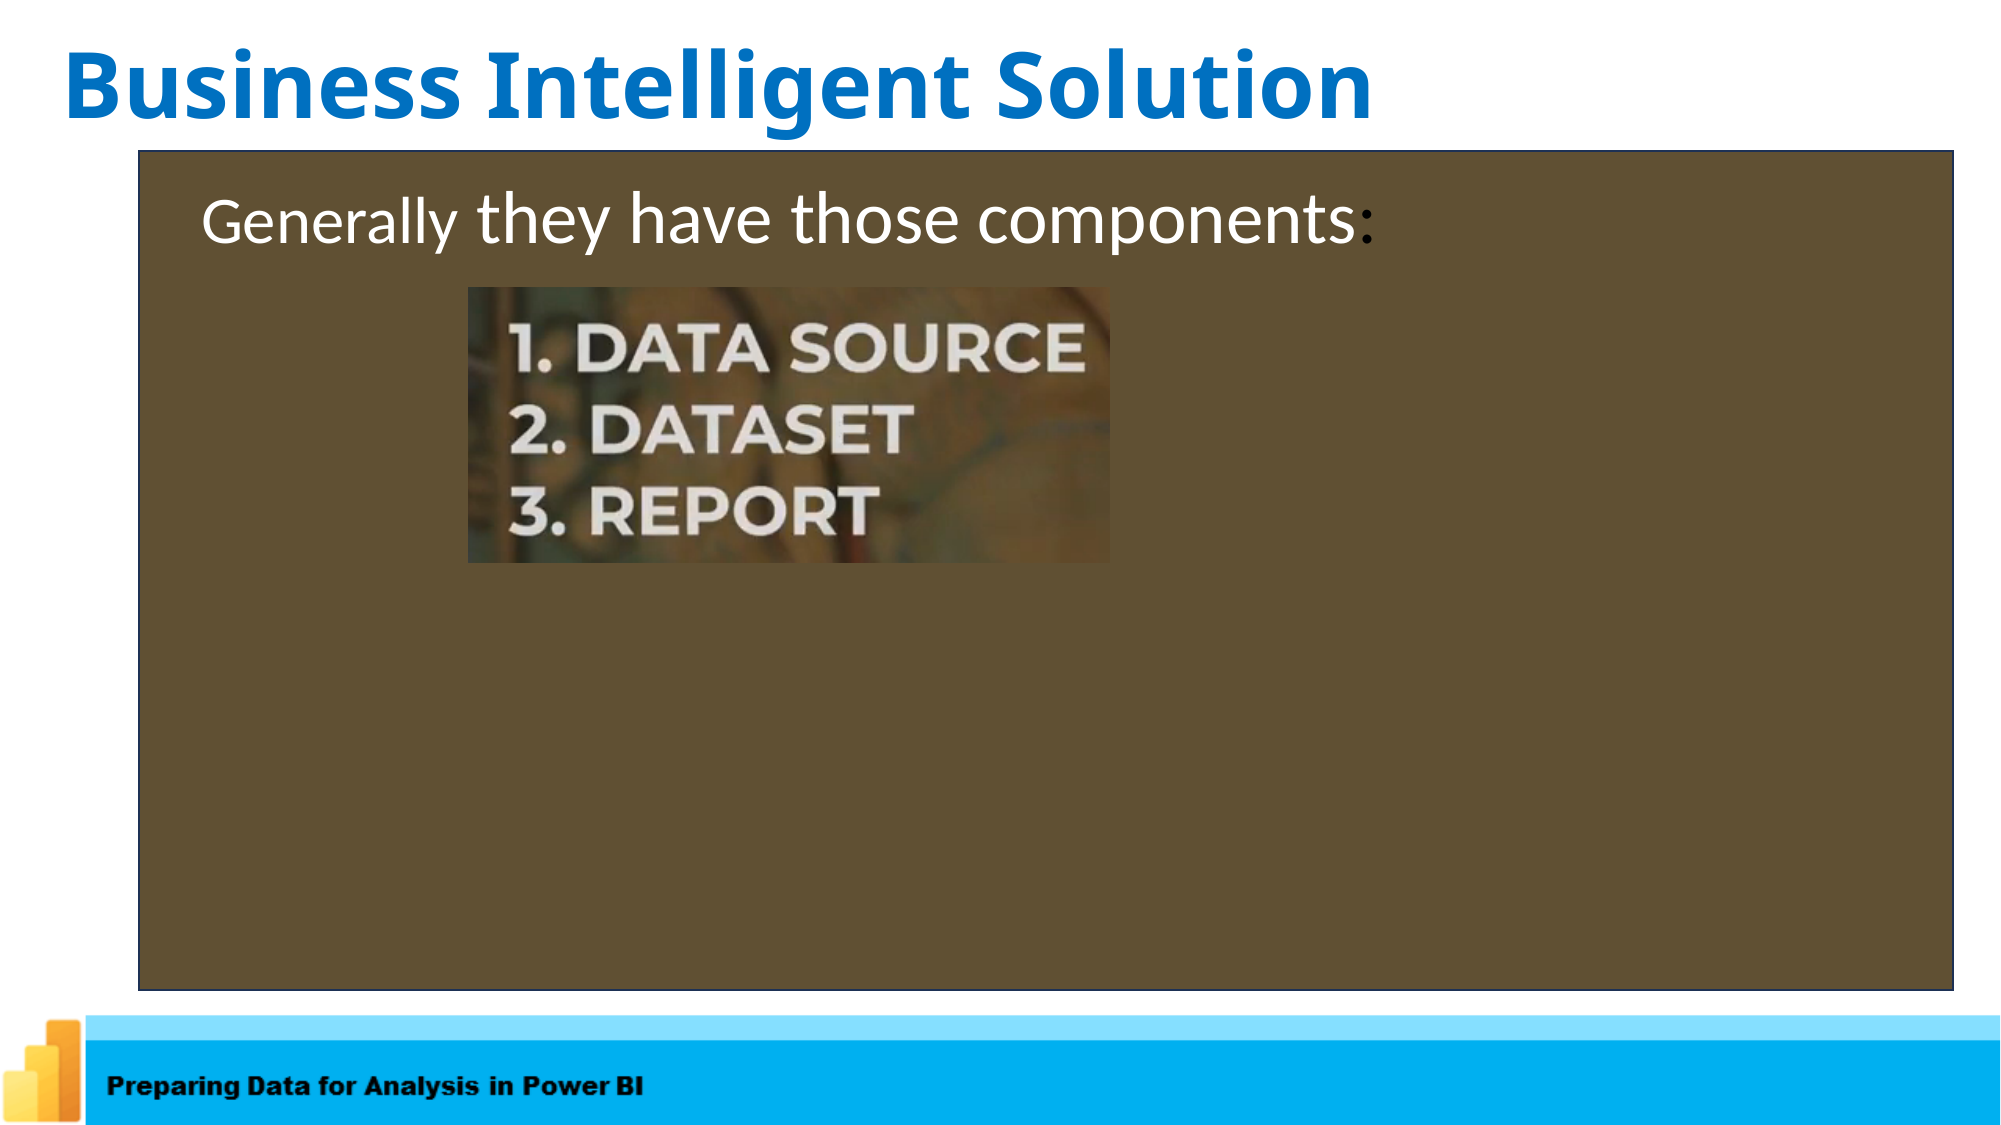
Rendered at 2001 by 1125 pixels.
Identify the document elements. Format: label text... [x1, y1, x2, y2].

text_box Generally they have those components: [185, 161, 1393, 267]
picture [431, 1089, 436, 1097]
title Business Intelligent Solution [46, 25, 1697, 151]
picture [286, 1079, 291, 1094]
picture [0, 0, 2001, 1125]
picture [110, 1078, 114, 1093]
text_box [138, 150, 1954, 991]
picture [117, 1078, 122, 1086]
picture [251, 1078, 258, 1094]
picture [619, 1078, 628, 1094]
picture [321, 1078, 325, 1093]
picture [533, 1078, 538, 1086]
picture [370, 1078, 376, 1086]
